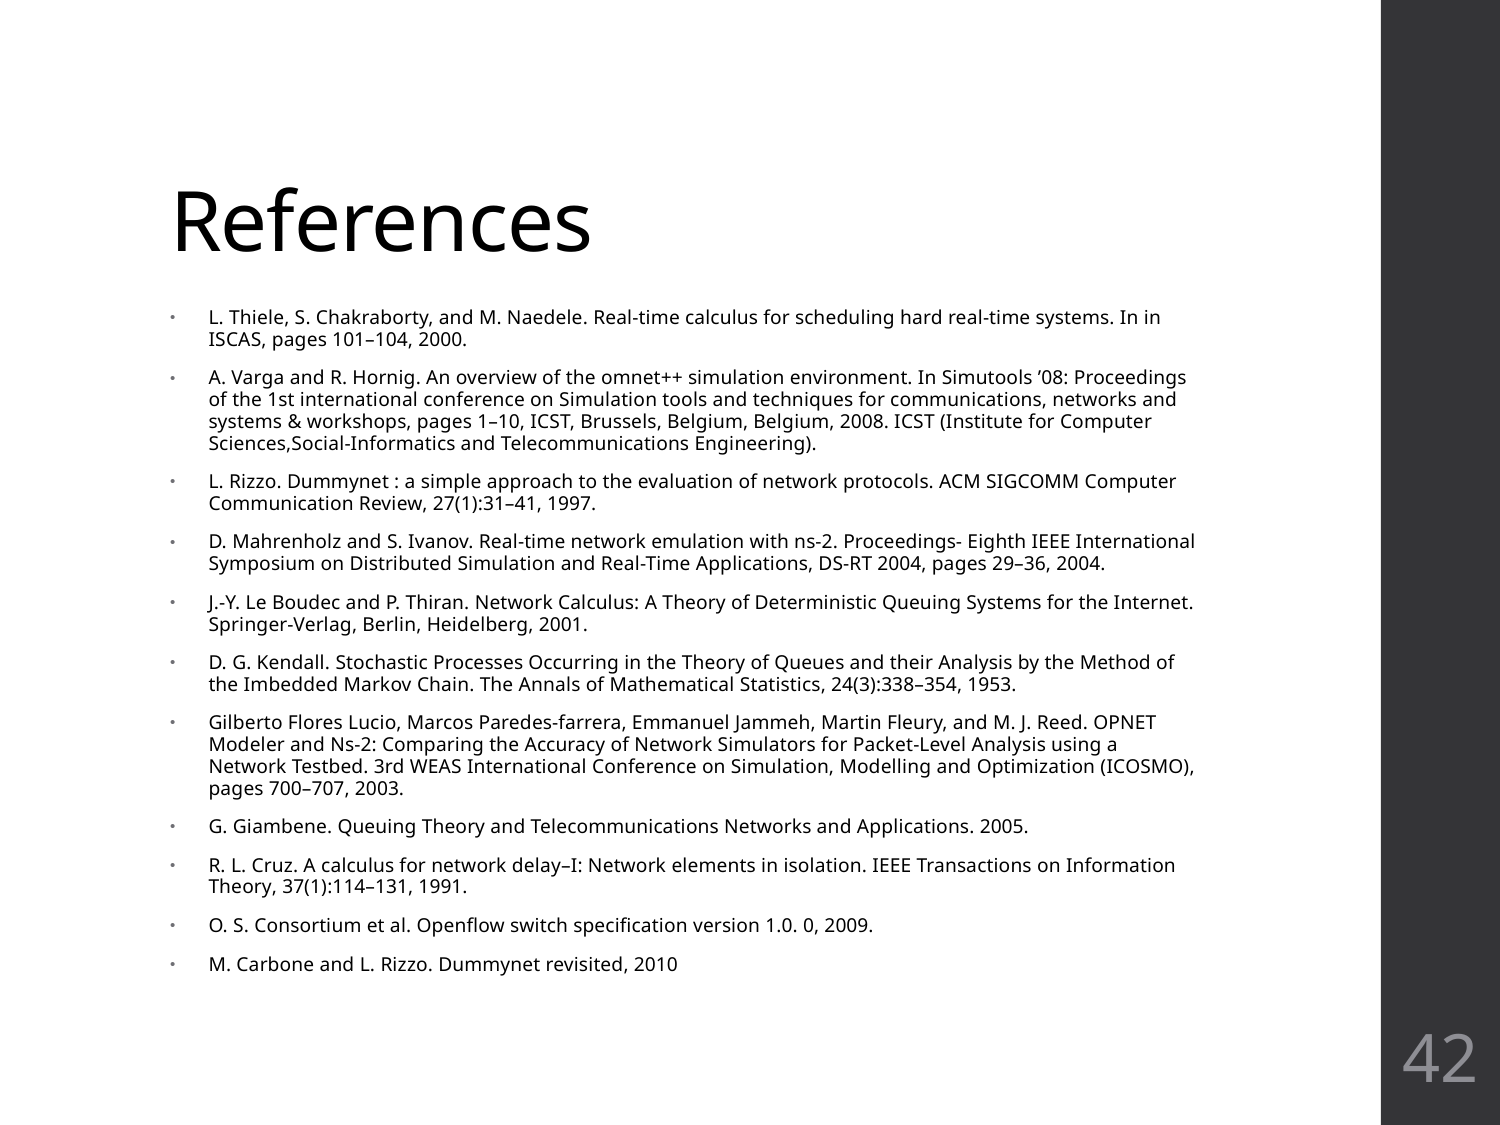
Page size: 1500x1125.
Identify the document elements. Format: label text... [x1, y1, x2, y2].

title References [155, 60, 1348, 278]
slide_number 42 [1384, 1012, 1498, 1110]
list L. Thiele, S. Chakraborty, and M. Naedele. Real-time calculus for scheduling hard real-time systems. In in ISCAS, pages 101–104, 2000. A. Varga and R. Hornig. An overview of the omnet++ simulation environment. In Simutools ’08: Proceedings of the 1st international conference on Simulation tools and techniques for communications, networks and systems & workshops, pages 1–10, ICST, Brussels, Belgium, Belgium, 2008. ICST (Institute for Computer Sciences,Social-Informatics and Telecommunications Engineering). L. Rizzo. Dummynet : a simple approach to the evaluation of network protocols. ACM SIGCOMM Computer Communication Review, 27(1):31–41, 1997. D. Mahrenholz and S. Ivanov. Real-time network emulation with ns-2. Proceedings- Eighth IEEE International Symposium on Distributed Simulation and Real-Time Applications, DS-RT 2004, pages 29–36, 2004. J.-Y. Le Boudec and P. Thiran. Network Calculus: A Theory of Deterministic Queuing Systems for the Internet. Springer-Verlag, Berlin, Heidelberg, 2001. D. G. Kendall. Stochastic Processes Occurring in the Theory of Queues and their Analysis by the Method of the Imbedded Markov Chain. The Annals of Mathematical Statistics, 24(3):338–354, 1953. Gilberto Flores Lucio, Marcos Paredes-farrera, Emmanuel Jammeh, Martin Fleury, and M. J. Reed. OPNET Modeler and Ns-2: Comparing the Accuracy of Network Simulators for Packet-Level Analysis using a Network Testbed. 3rd WEAS International Conference on Simulation, Modelling and Optimization (ICOSMO), pages 700–707, 2003. G. Giambene. Queuing Theory and Telecommunications Networks and Applications. 2005. R. L. Cruz. A calculus for network delay–I: Network elements in isolation. IEEE Transactions on Information Theory, 37(1):114–131, 1991. O. S. Consortium et al. Openflow switch specification version 1.0. 0, 2009. M. Carbone and L. Rizzo. Dummynet revisited, 2010 [155, 299, 1213, 1014]
